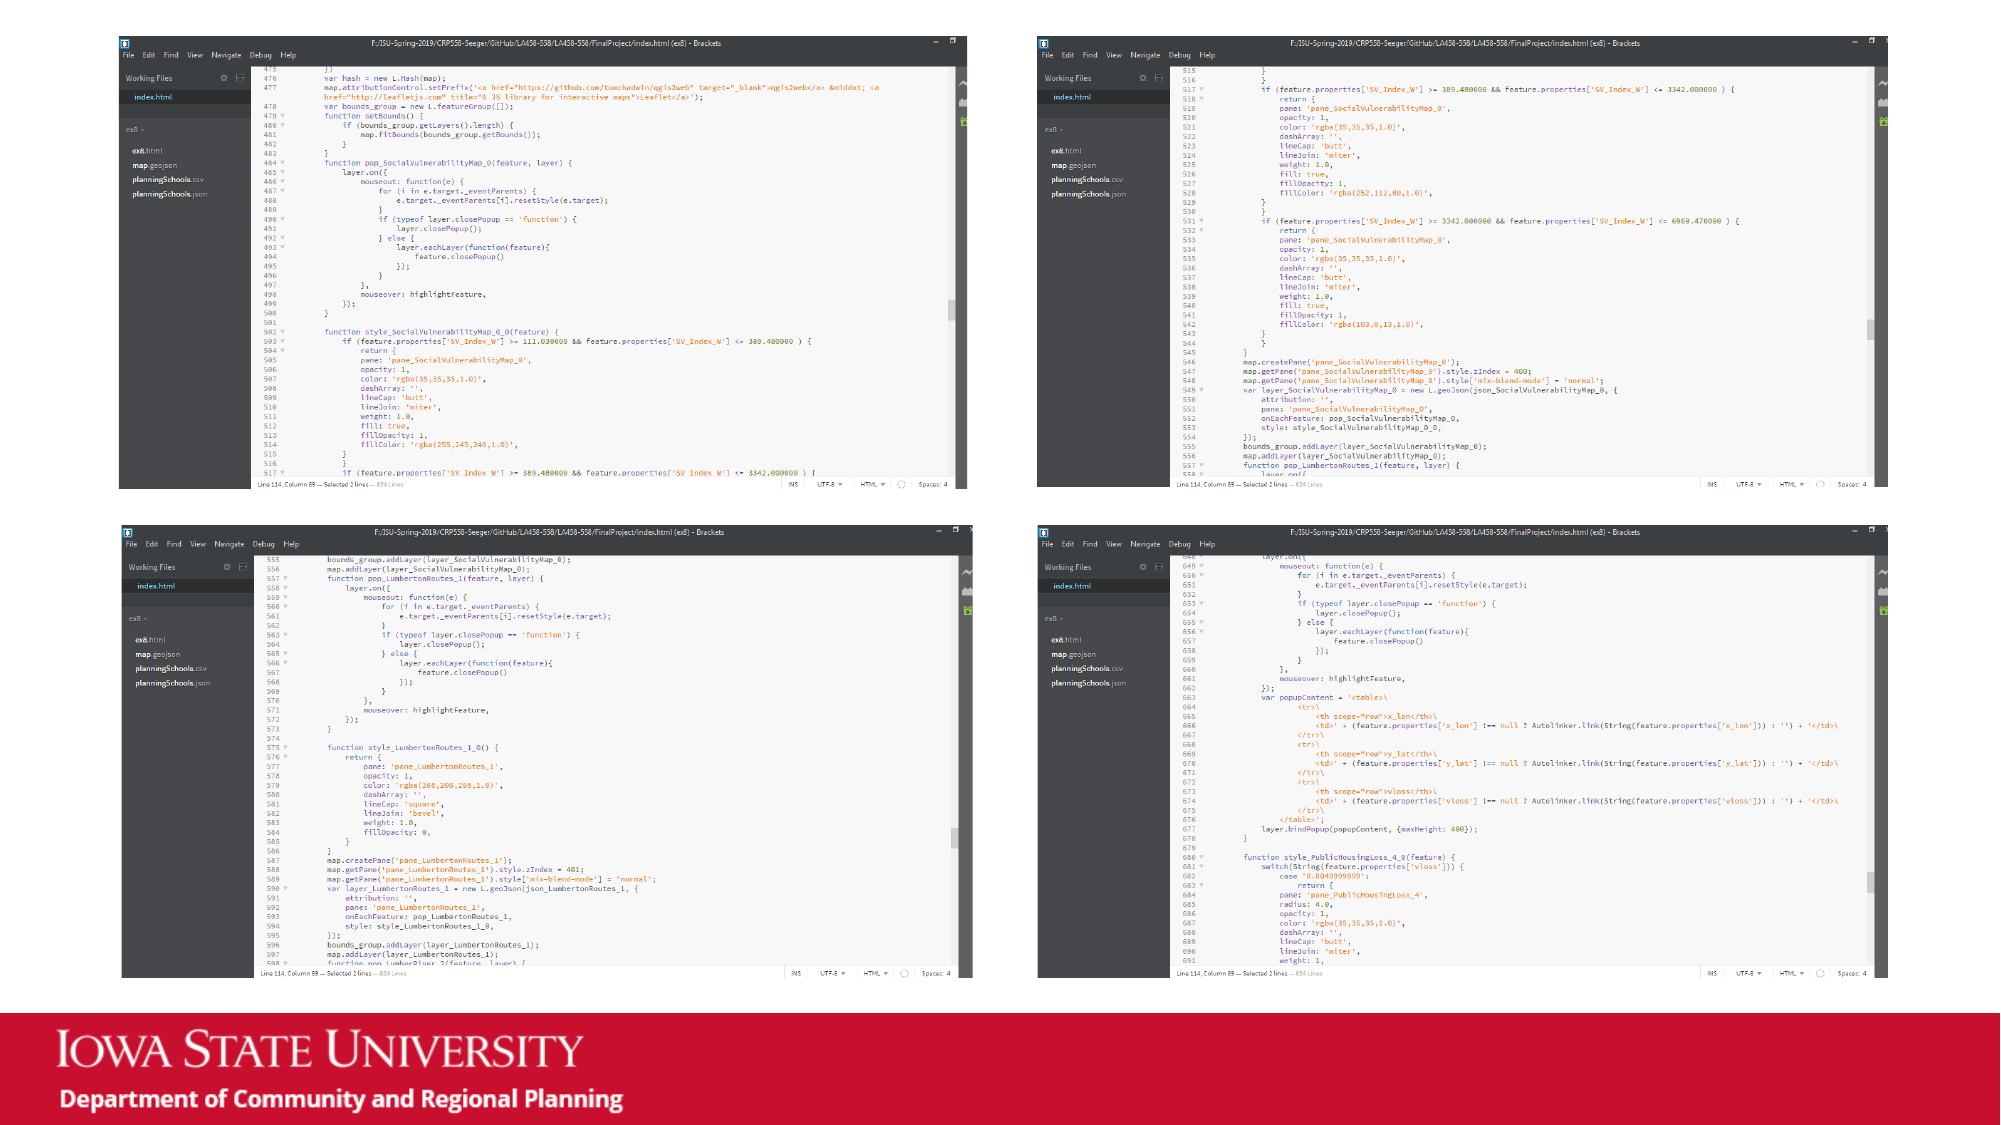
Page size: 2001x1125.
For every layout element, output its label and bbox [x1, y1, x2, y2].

picture [1037, 525, 1888, 978]
text_box [0, 1013, 2000, 1125]
picture [121, 525, 973, 978]
picture [1036, 36, 1888, 487]
picture [118, 36, 968, 489]
